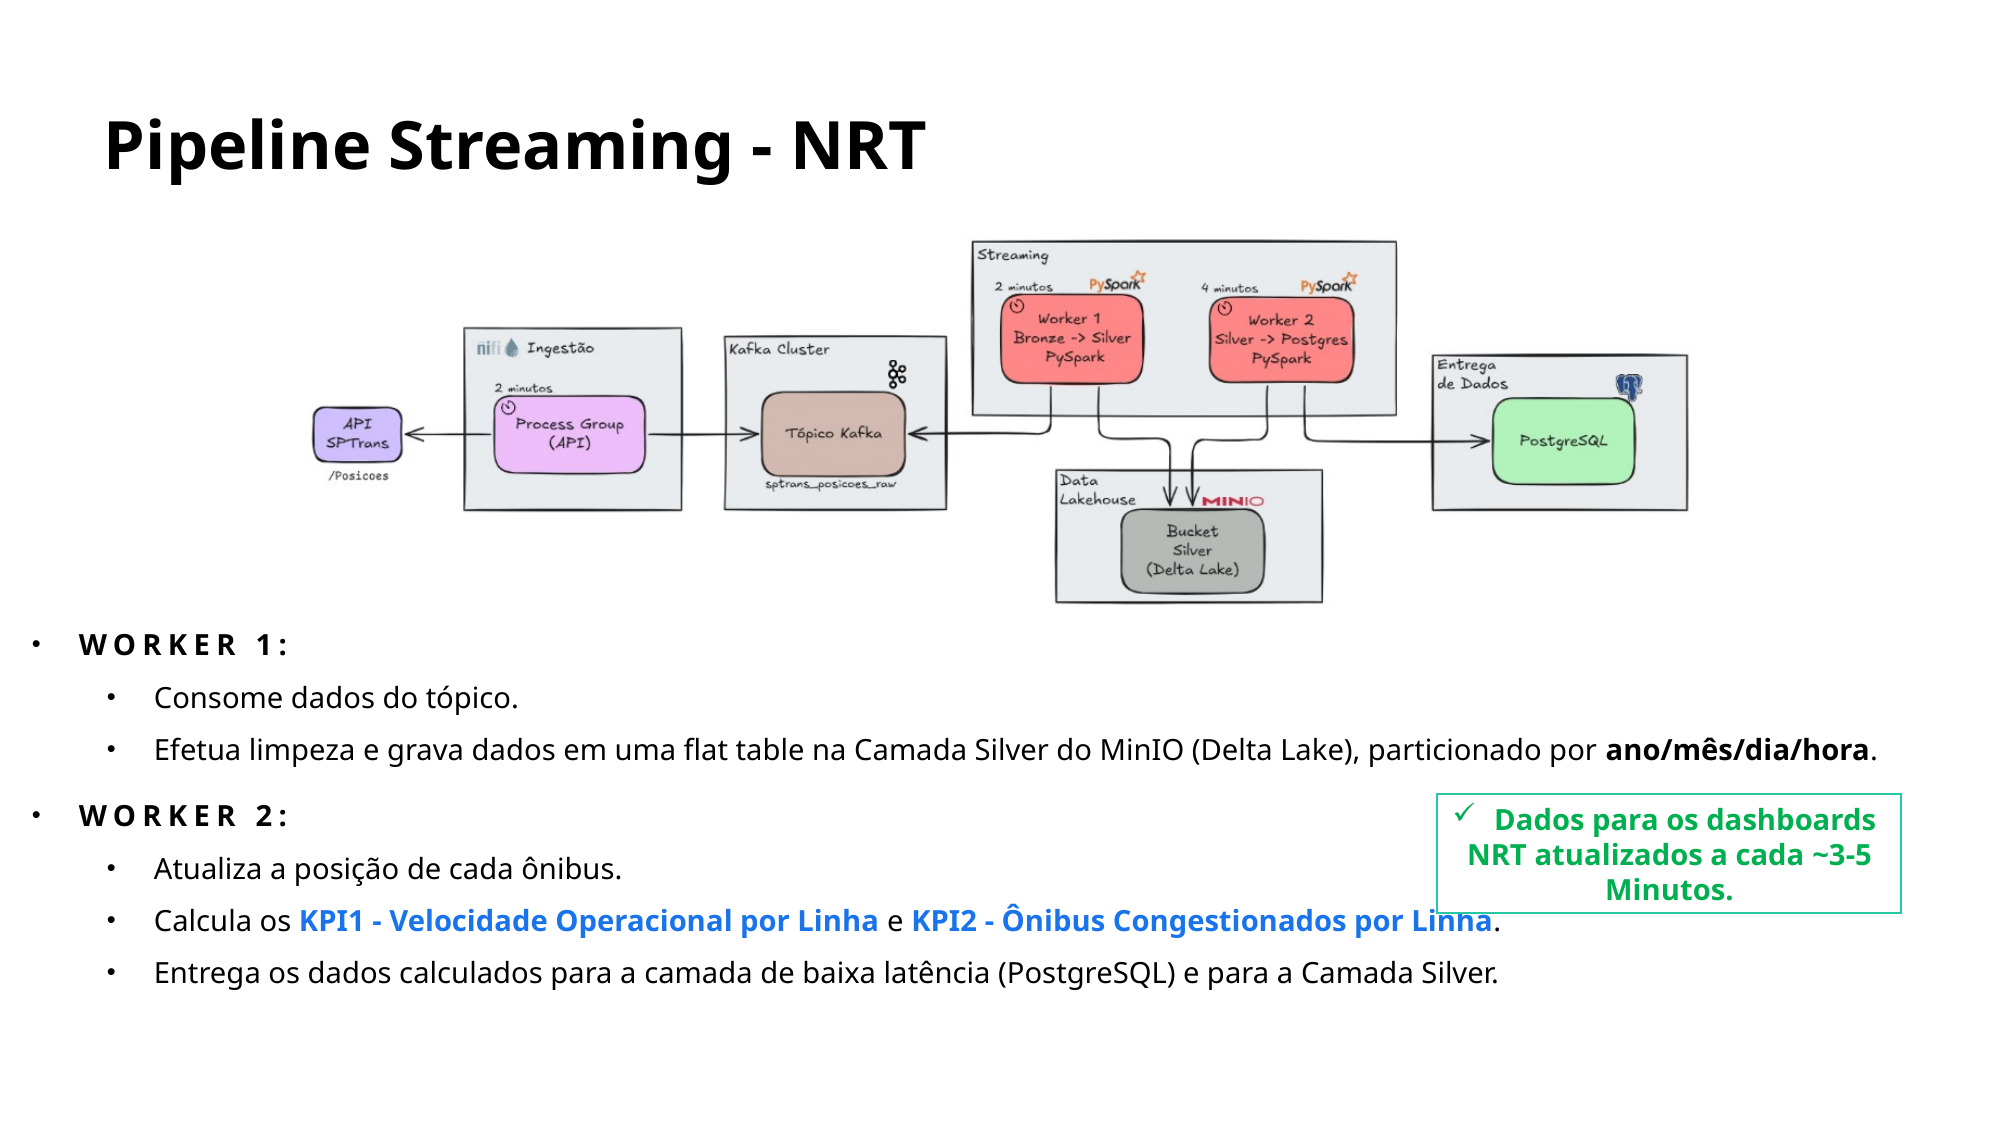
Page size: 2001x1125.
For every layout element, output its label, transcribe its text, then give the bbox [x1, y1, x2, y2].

text_box Dados para os dashboards NRT atualizados a cada ~3-5 Minutos. [1436, 793, 1902, 914]
subtitle Worker 1: Consome dados do tópico. Efetua limpeza e grava dados em uma flat table na Camada Silver do MinIO (Delta Lake), particionado por ano/mês/dia/hora. Worker 2: Atualiza a posição de cada ônibus. Calcula os KPI1 - Velocidade Operacional por Linha e KPI2 - Ônibus Congestionados por Linha. Entrega os dados calculados para a camada de baixa latência (PostgreSQL) e para a Camada Silver. [16, 608, 1984, 1118]
picture [306, 234, 1694, 609]
title Pipeline Streaming - NRT [88, 95, 1184, 187]
